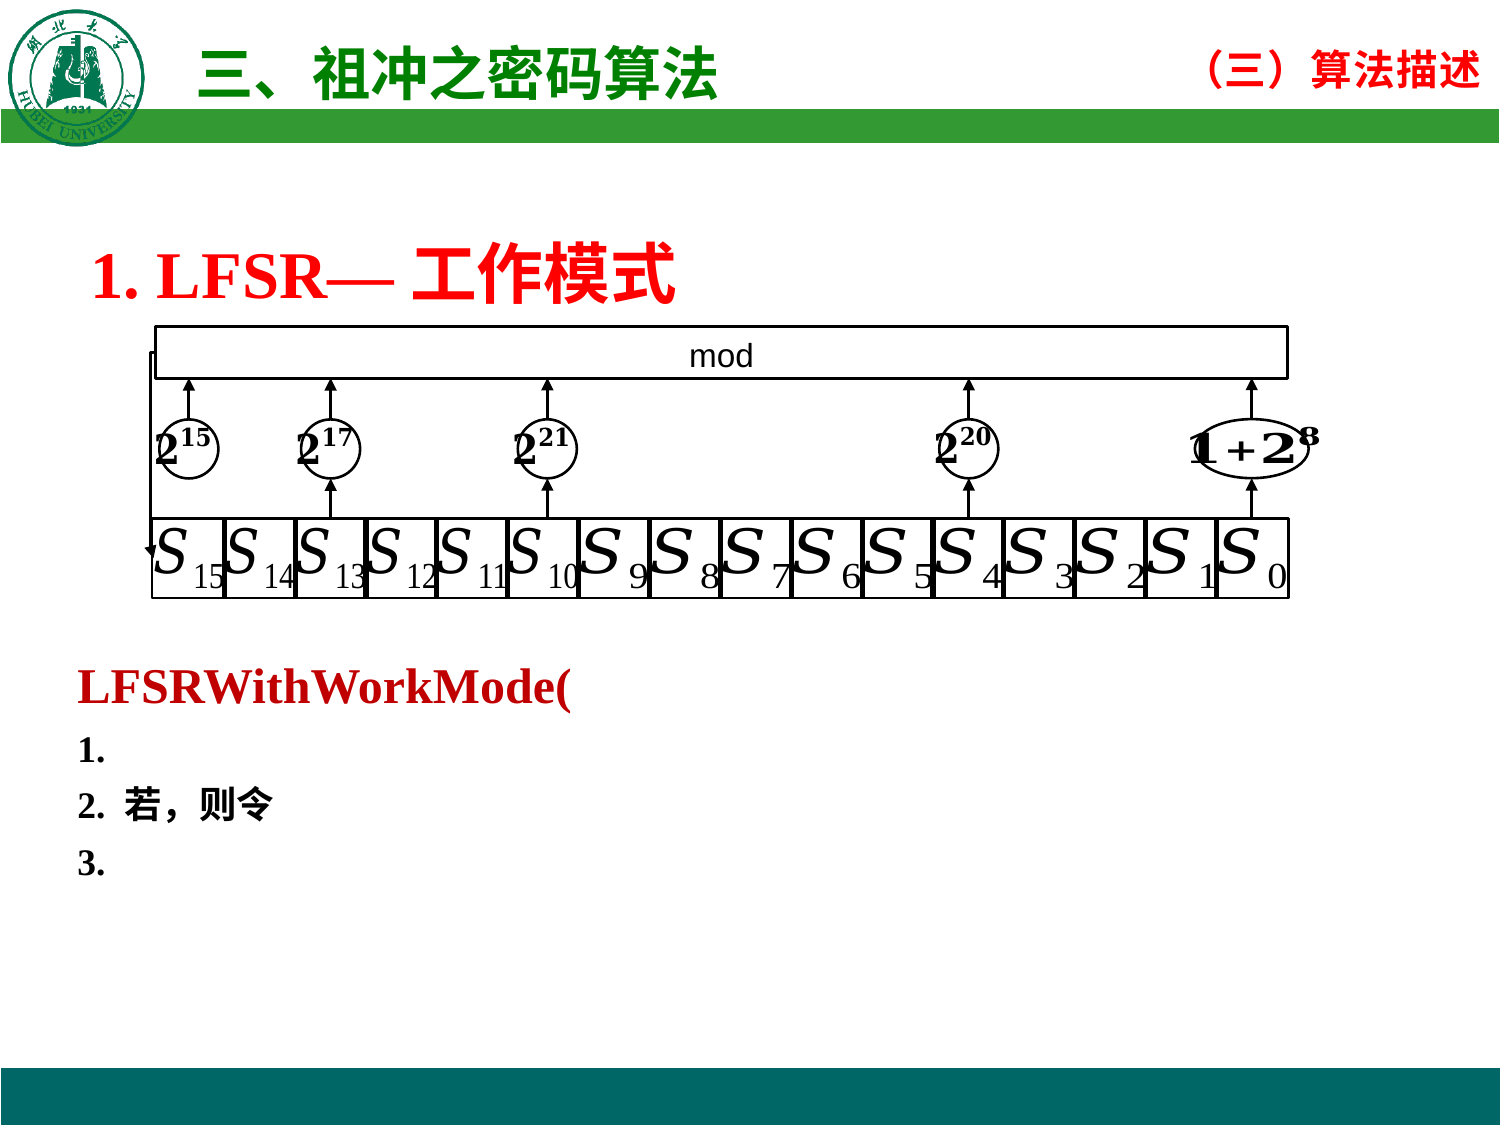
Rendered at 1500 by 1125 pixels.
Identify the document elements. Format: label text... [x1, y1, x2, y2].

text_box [153, 326, 1324, 597]
picture [0, 1067, 1500, 1125]
picture [0, 0, 167, 175]
list 1. LFSR—工作模式 [74, 207, 1426, 1000]
